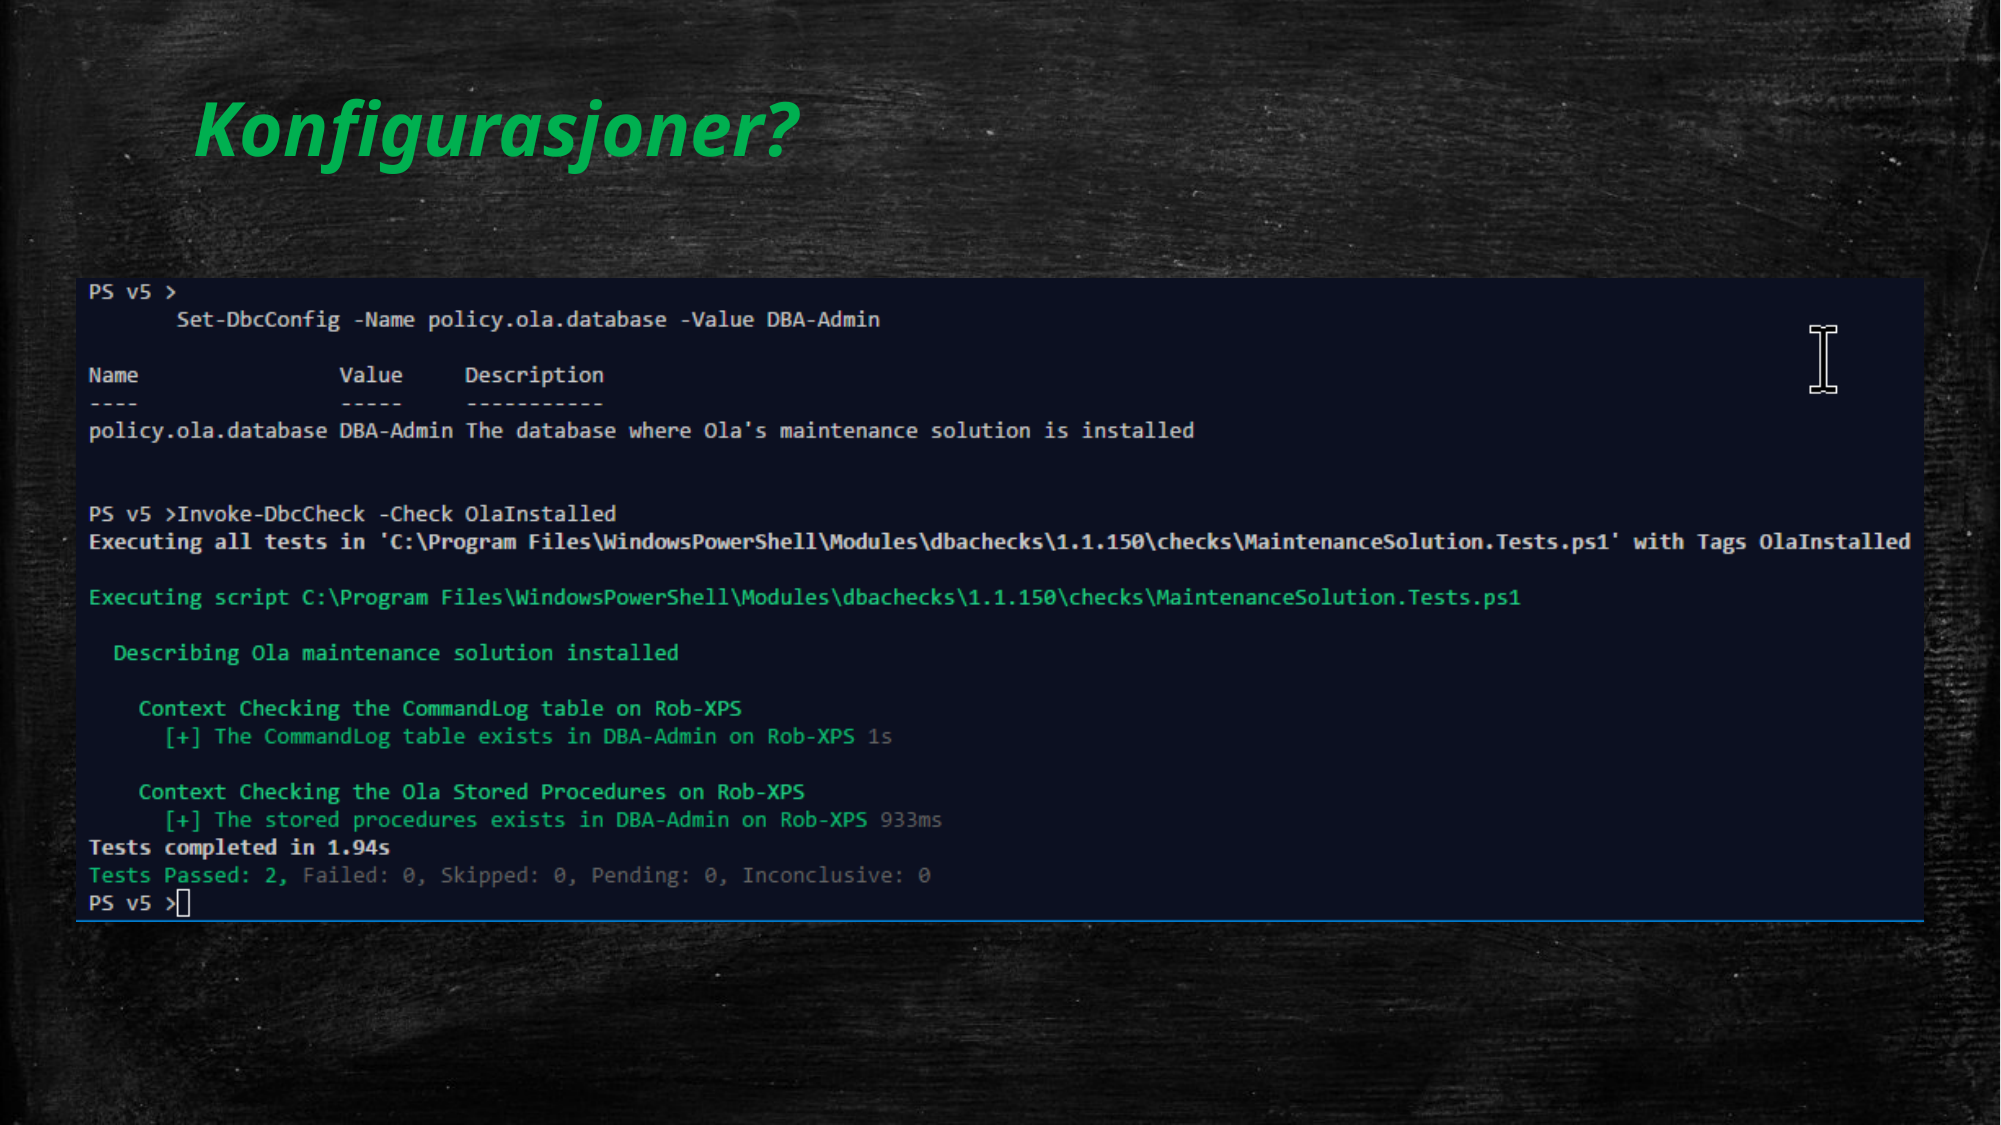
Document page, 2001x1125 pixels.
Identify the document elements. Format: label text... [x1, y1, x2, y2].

picture [76, 278, 1924, 922]
title Konfigurasjoner? [179, 54, 1821, 181]
